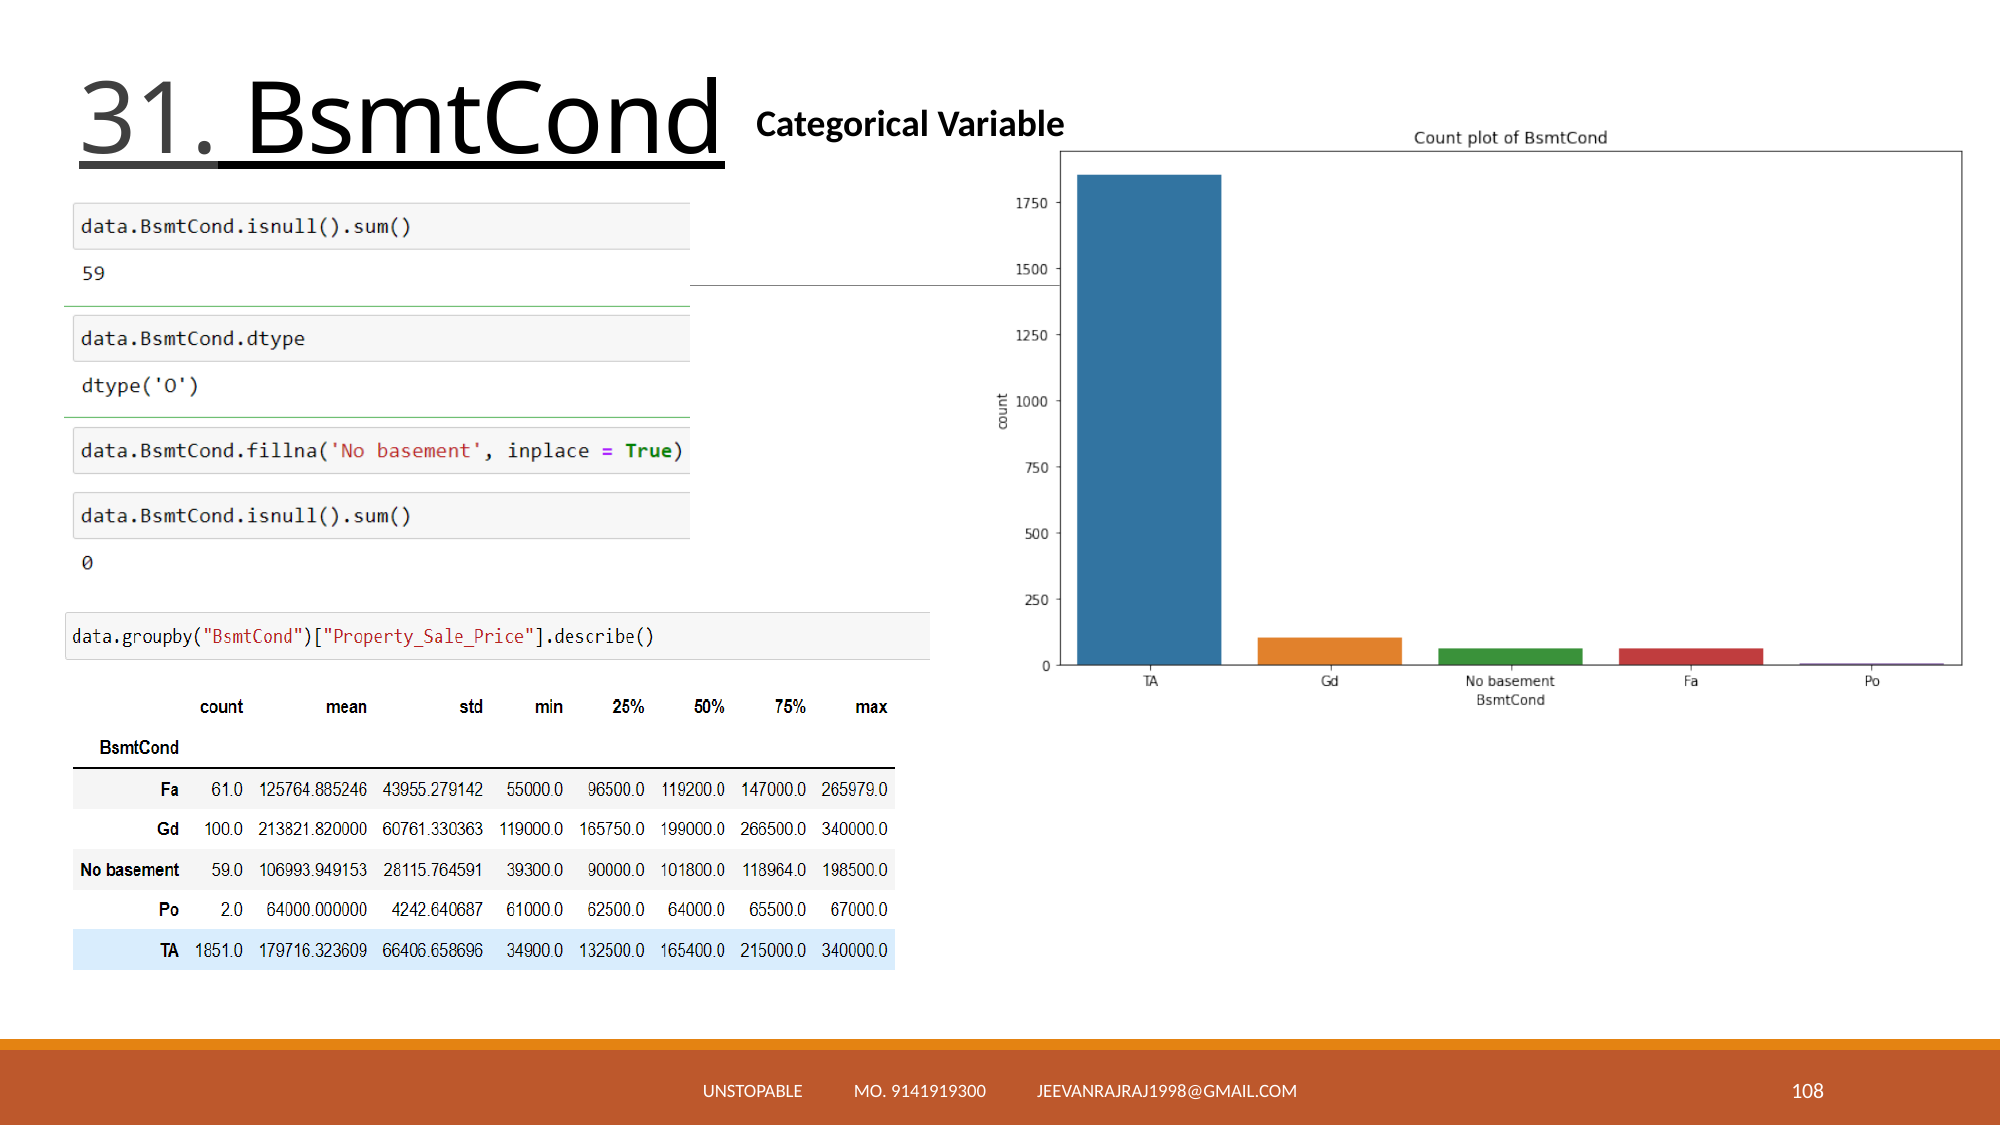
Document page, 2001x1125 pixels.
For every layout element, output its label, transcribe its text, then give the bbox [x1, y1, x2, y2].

slide_number 108 [1624, 1059, 1840, 1120]
picture [63, 196, 691, 593]
picture [986, 120, 1971, 716]
title 31. BsmtCond [64, 42, 1790, 182]
footer unstopable Mo. 9141919300 jeevanrajraj1998@gmail.com [604, 1059, 1396, 1120]
text_box Categorical Variable [741, 91, 1742, 151]
picture [58, 606, 930, 991]
